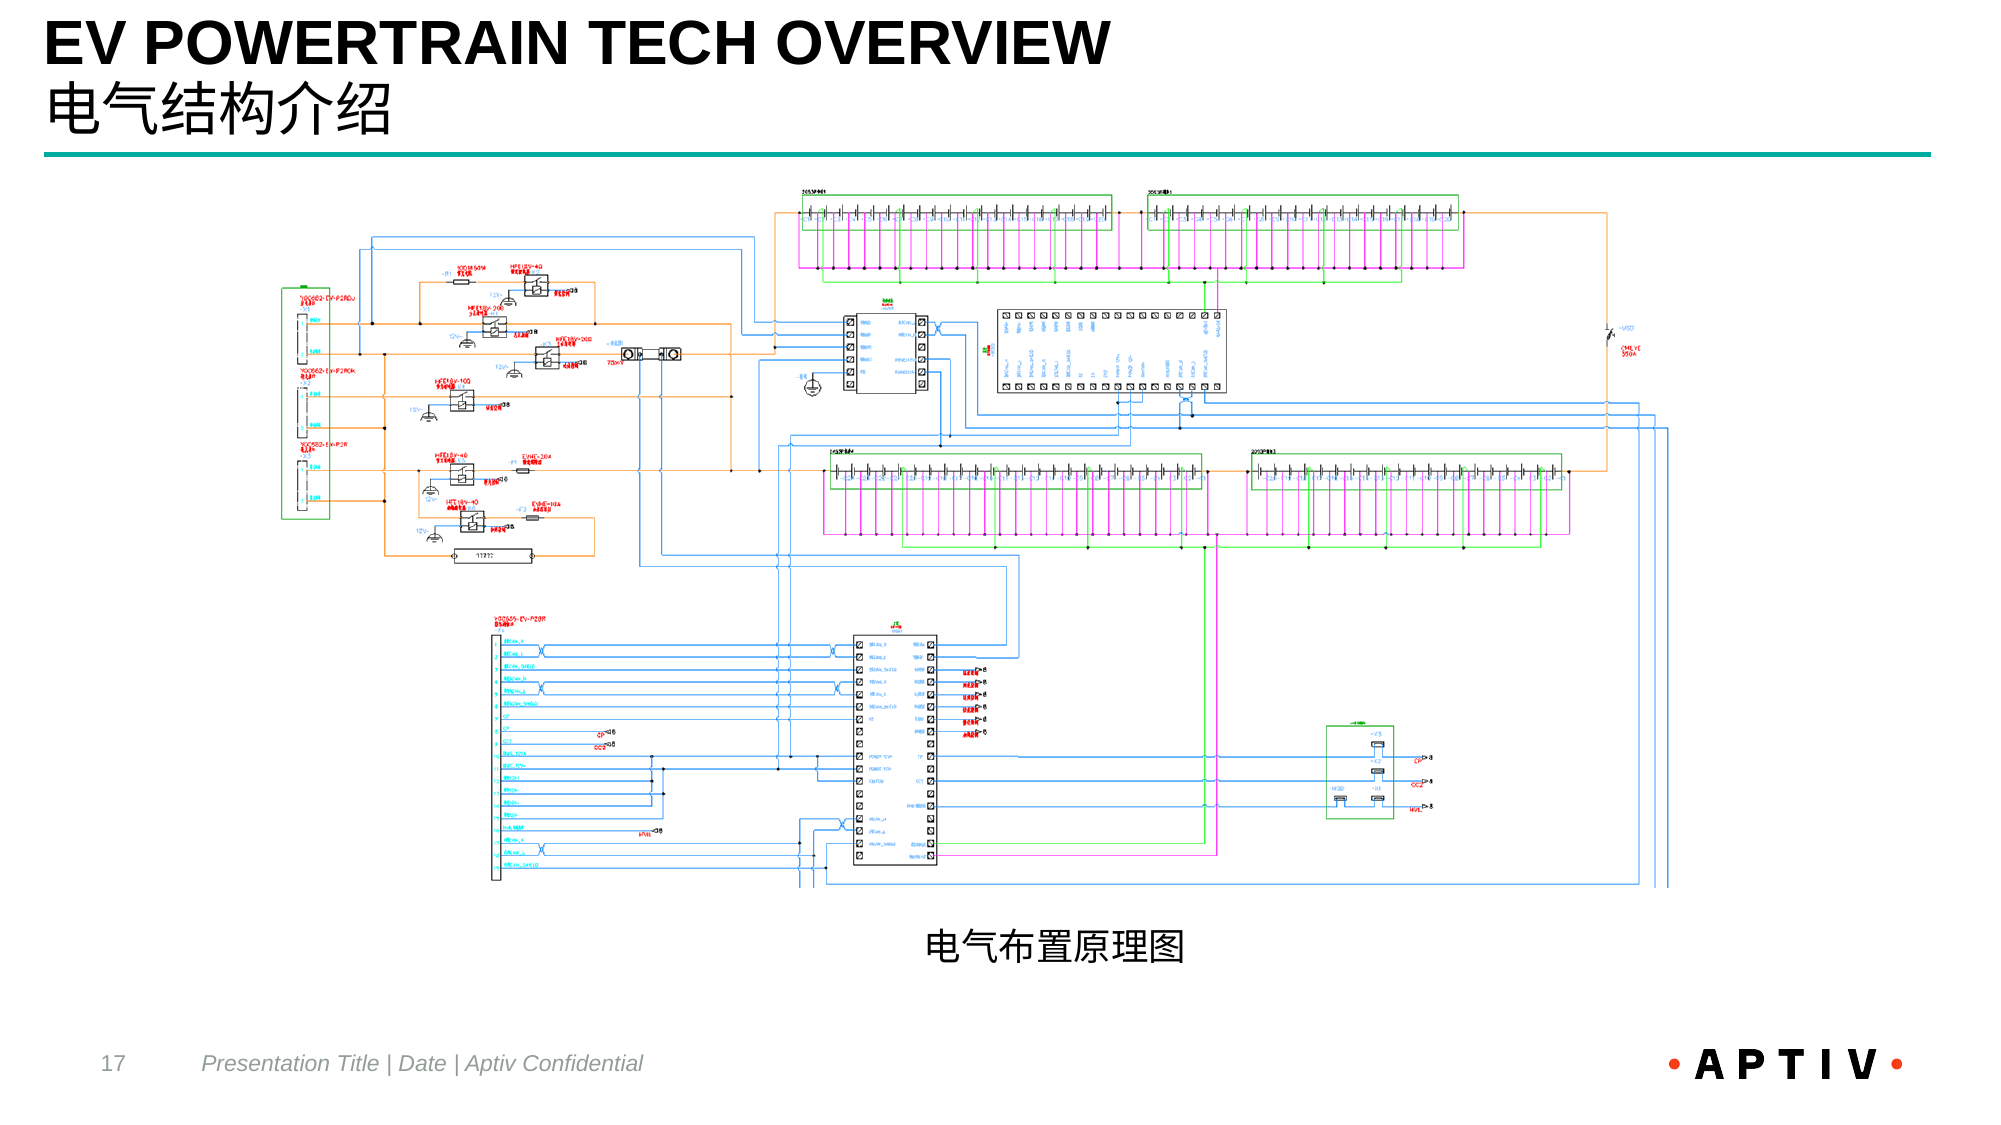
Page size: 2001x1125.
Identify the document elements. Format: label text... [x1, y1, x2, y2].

text_box 电气布置原理图 [909, 915, 1208, 976]
title 电气结构介绍 [43, 72, 1844, 150]
picture [1654, 1034, 1917, 1094]
picture [258, 181, 1691, 888]
slide_number 17 [100, 1037, 204, 1088]
footer Presentation Title | Date | Aptiv Confidential [204, 1037, 775, 1088]
